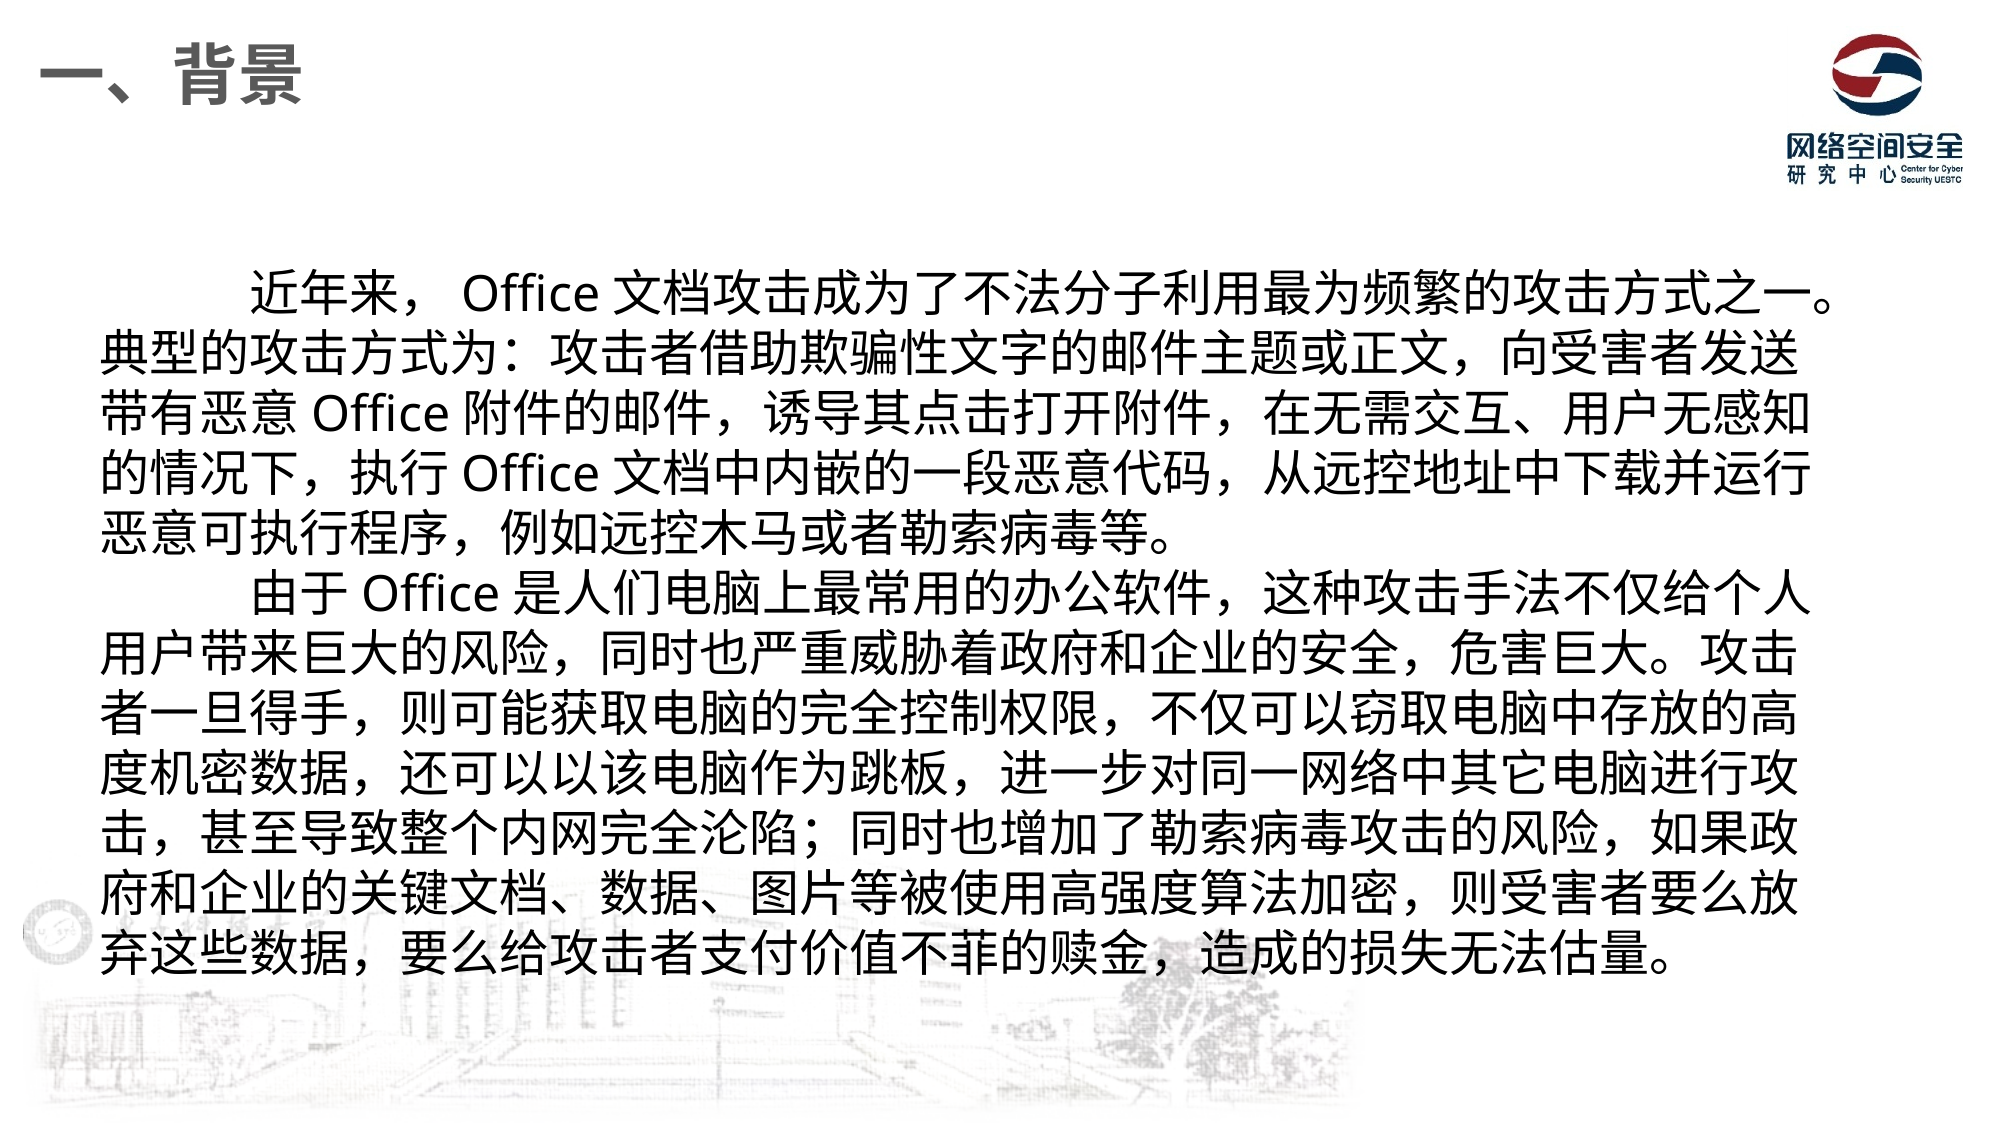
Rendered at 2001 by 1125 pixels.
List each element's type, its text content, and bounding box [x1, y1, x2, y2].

text_box 一、背景 [23, 25, 1678, 121]
text_box 近年来，Office文档攻击成为了不法分子利用最为频繁的攻击方式之一。典型的攻击方式为：攻击者借助欺骗性文字的邮件主题或正文，向受害者发送带有恶意Office附件的邮件，诱导其点击打开附件，在无需交互、用户无感知的情况下，执行Office文档中内嵌的一段恶意代码，从远控地址中下载并运行恶意可执行程序，例如远控木马或者勒索病毒等。 由于Office是人们电脑上最常用的办公软件，这种攻击手法不仅给个人用户带来巨大的风险，同时也严重威胁着政府和企业的安全，危害巨大。攻击者一旦得手，则可能获取电脑的完全控制权限，不仅可以窃取电脑中存放的高度机密数据，还可以以该电脑作为跳板，进一步对同一网络中其它电脑进行攻击，甚至导致整个内网完全沦陷；同时也增加了勒索病毒攻击的风险，如果政府和企业的关键文档、数据、图片等被使用高强度算法加密，则受害者要么放弃这些数据，要么给攻击者支付价值不菲的赎金，造成的损失无法估量。 [85, 253, 1845, 989]
picture [1787, 26, 1963, 191]
